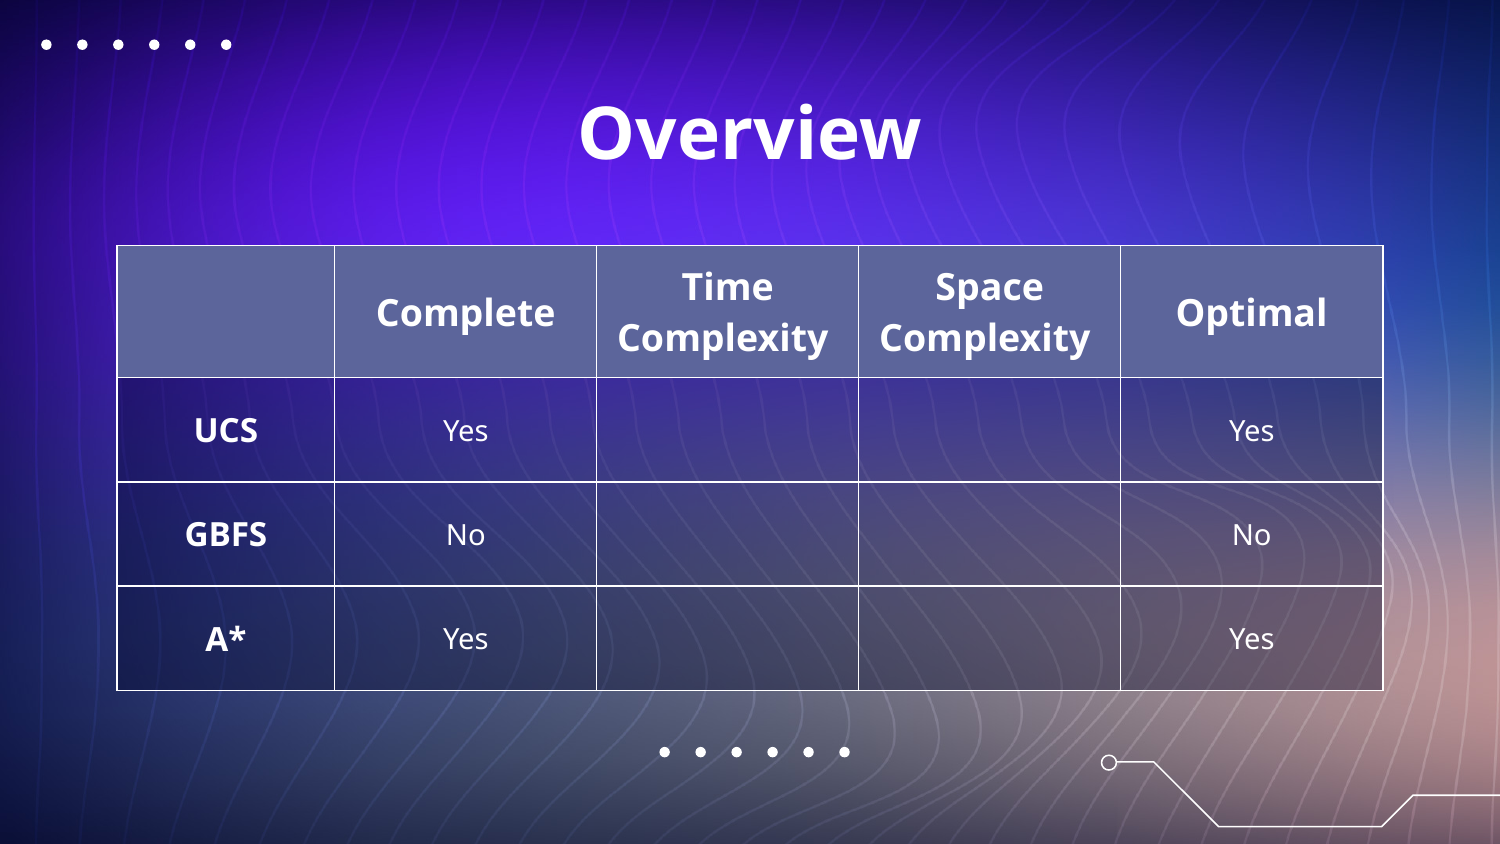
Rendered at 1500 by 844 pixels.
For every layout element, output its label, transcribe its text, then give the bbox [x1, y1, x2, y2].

title Overview [118, 71, 1382, 166]
picture [1103, 757, 1115, 769]
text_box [659, 746, 850, 758]
picture [0, 0, 1500, 844]
